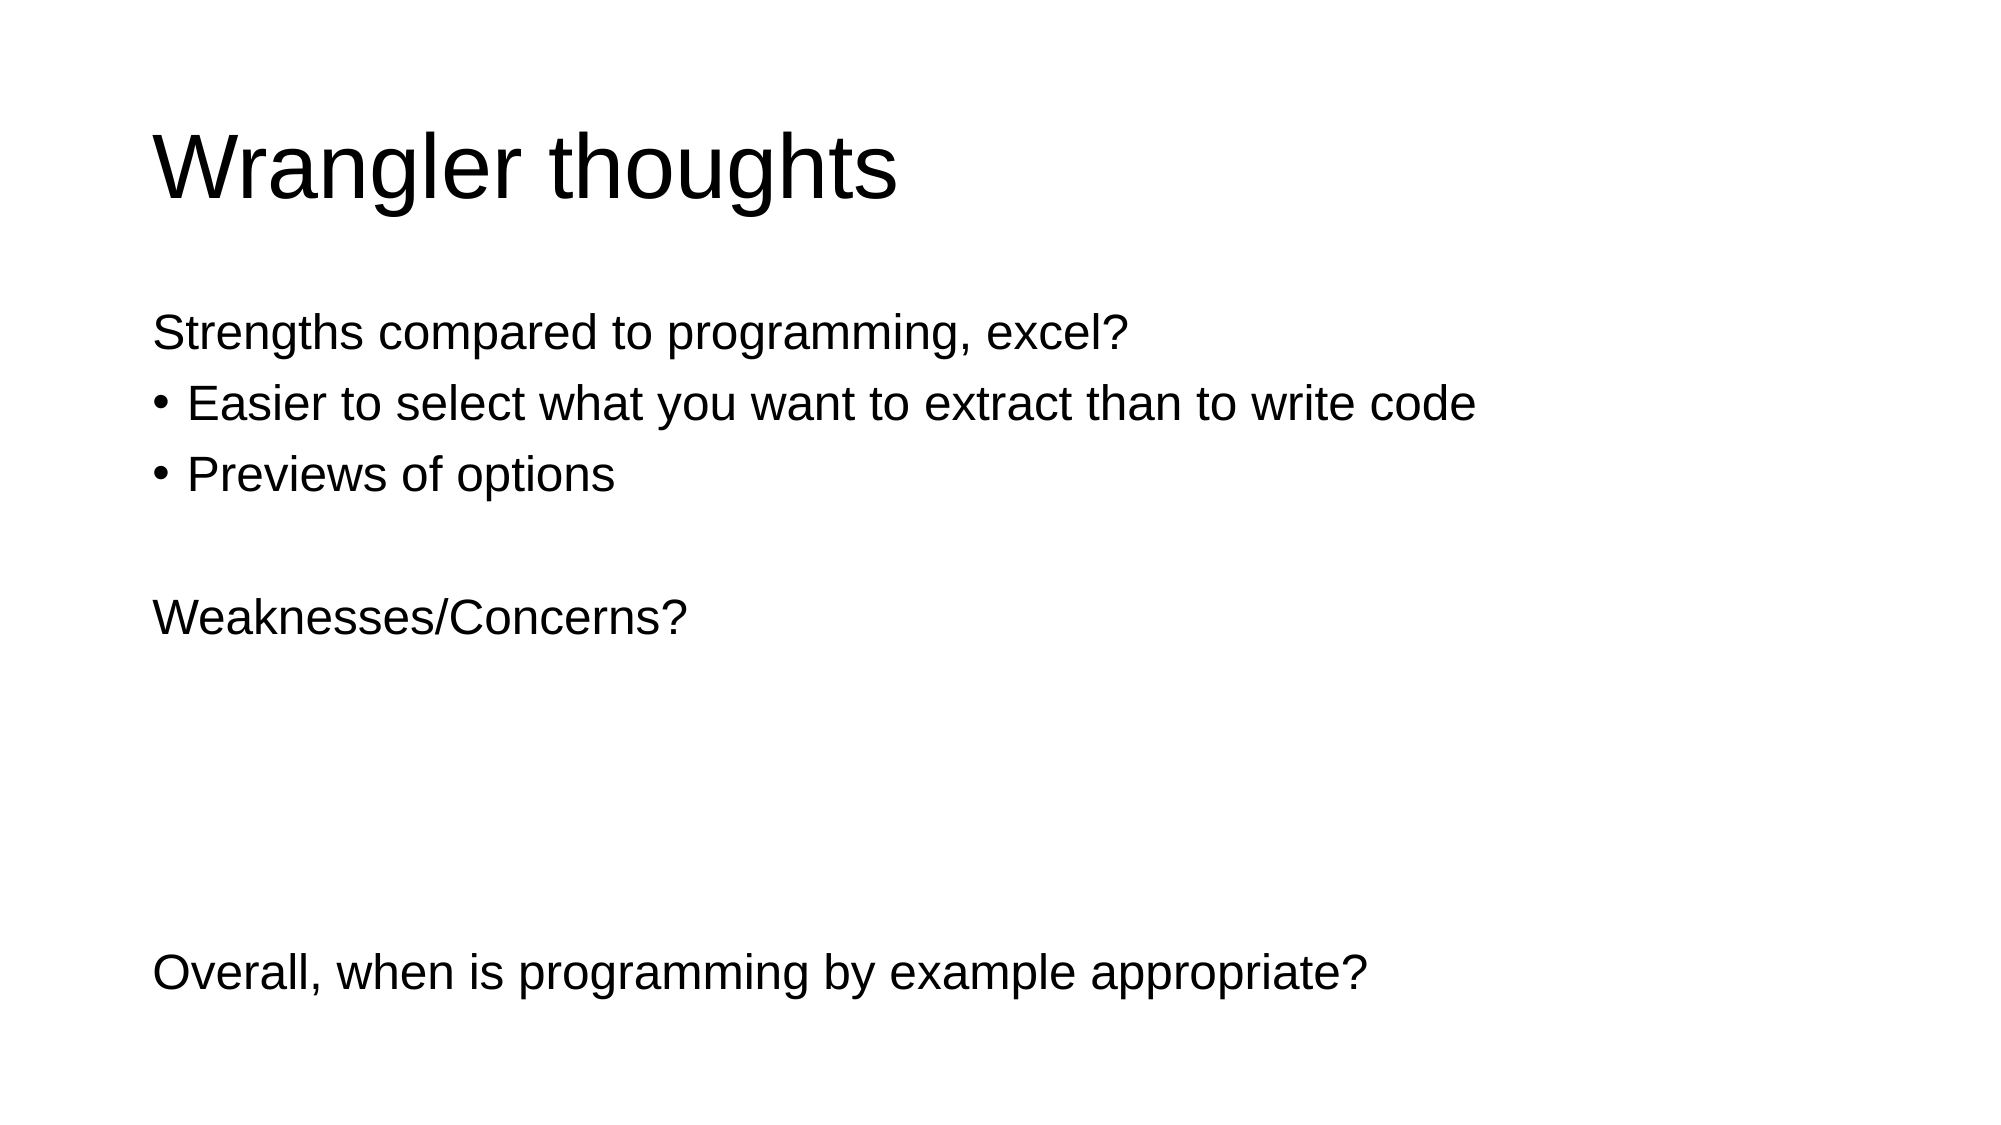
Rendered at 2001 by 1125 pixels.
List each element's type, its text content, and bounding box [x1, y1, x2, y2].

title Wrangler thoughts [137, 59, 1863, 278]
list Strengths compared to programming, excel? Easier to select what you want to extract than to write code Previews of options Weaknesses/Concerns? Overall, when is programming by example appropriate? [137, 299, 1863, 1014]
